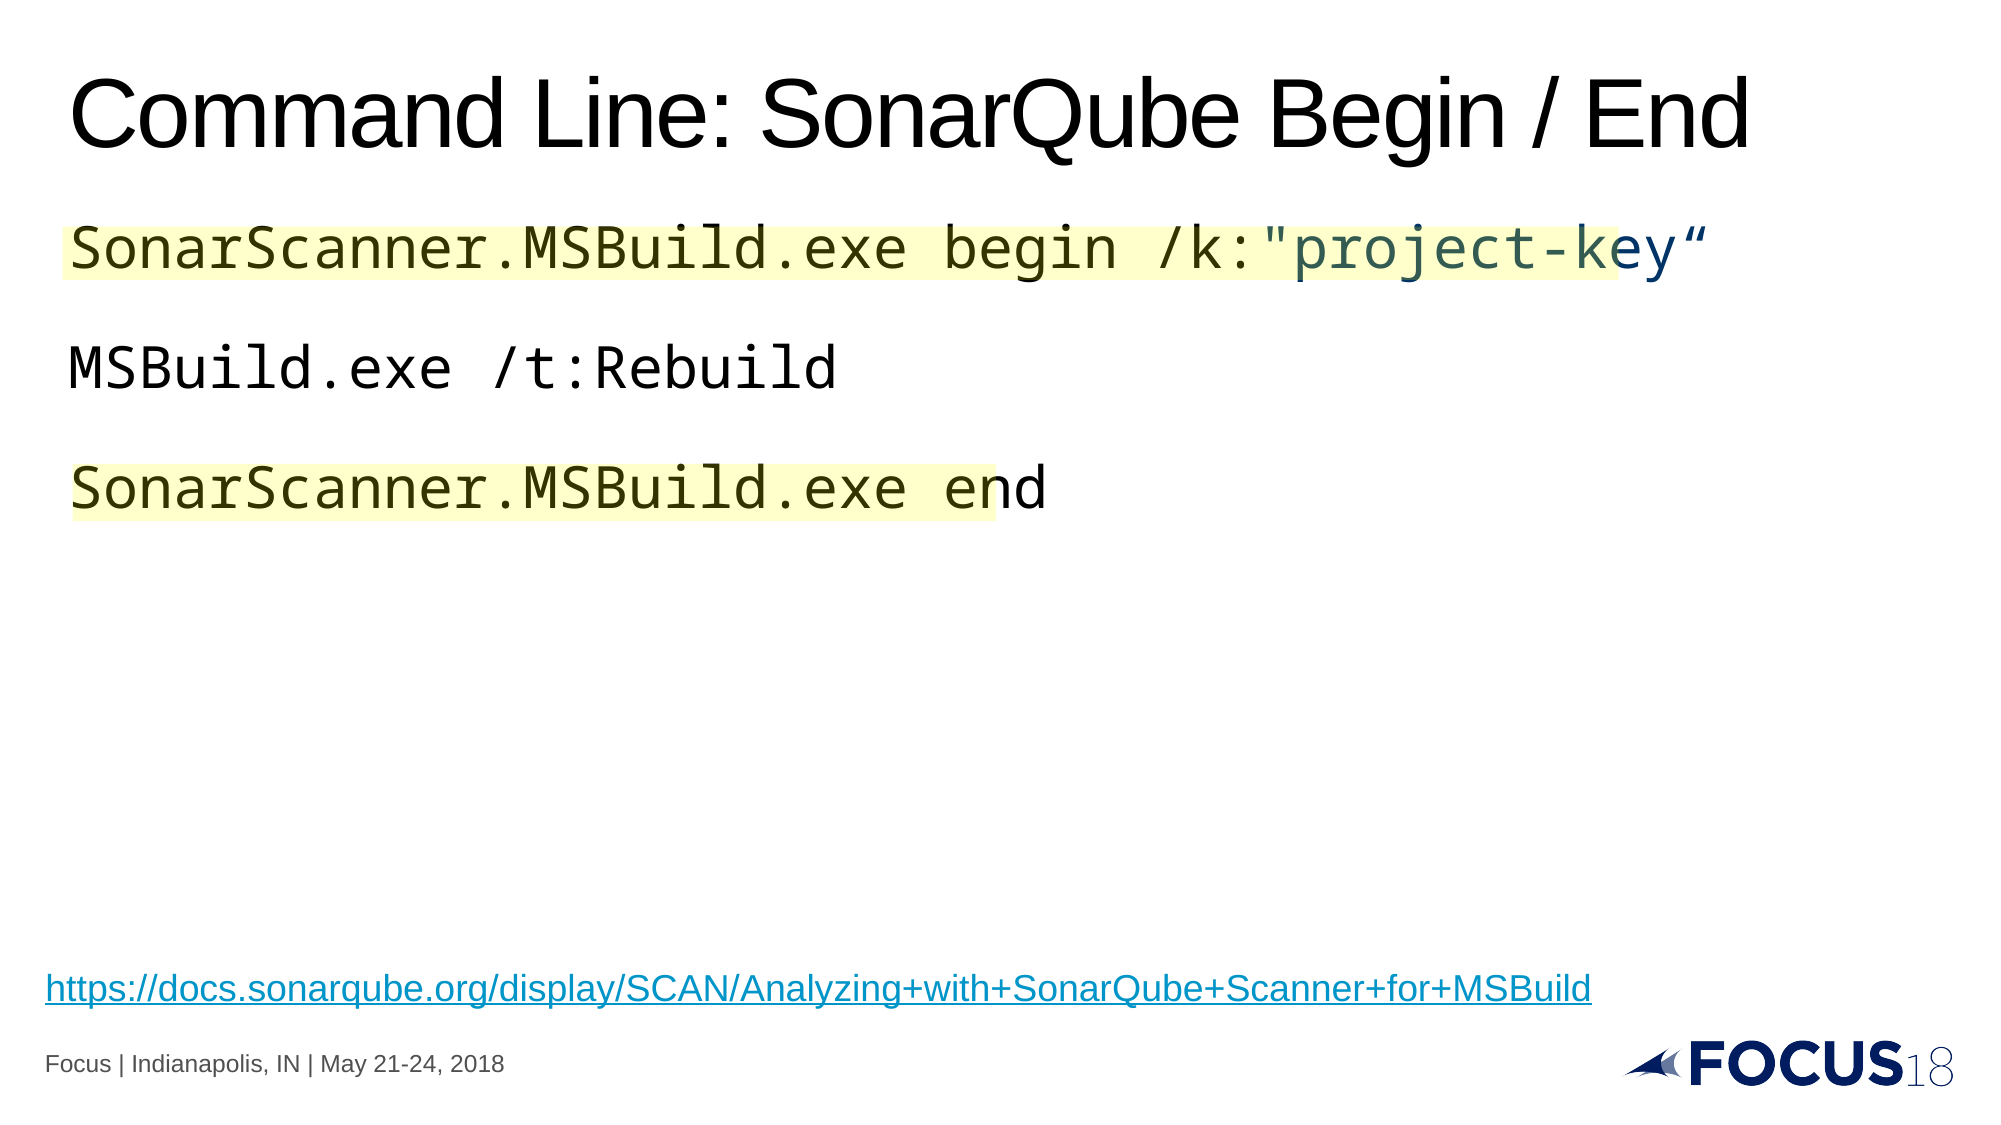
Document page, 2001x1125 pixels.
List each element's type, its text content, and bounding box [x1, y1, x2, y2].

list SonarScanner.MSBuild.exe begin /k:"project-key“ MSBuild.exe /t:Rebuild SonarScanner.MSBuild.exe end [44, 196, 1956, 753]
text_box [62, 226, 1619, 281]
picture [1619, 1038, 1956, 1088]
text_box https://docs.sonarqube.org/display/SCAN/Analyzing+with+SonarQube+Scanner+for+MSBuild [30, 956, 1687, 1062]
text_box [72, 463, 997, 522]
title Command Line: SonarQube Begin / End [44, 47, 1957, 196]
